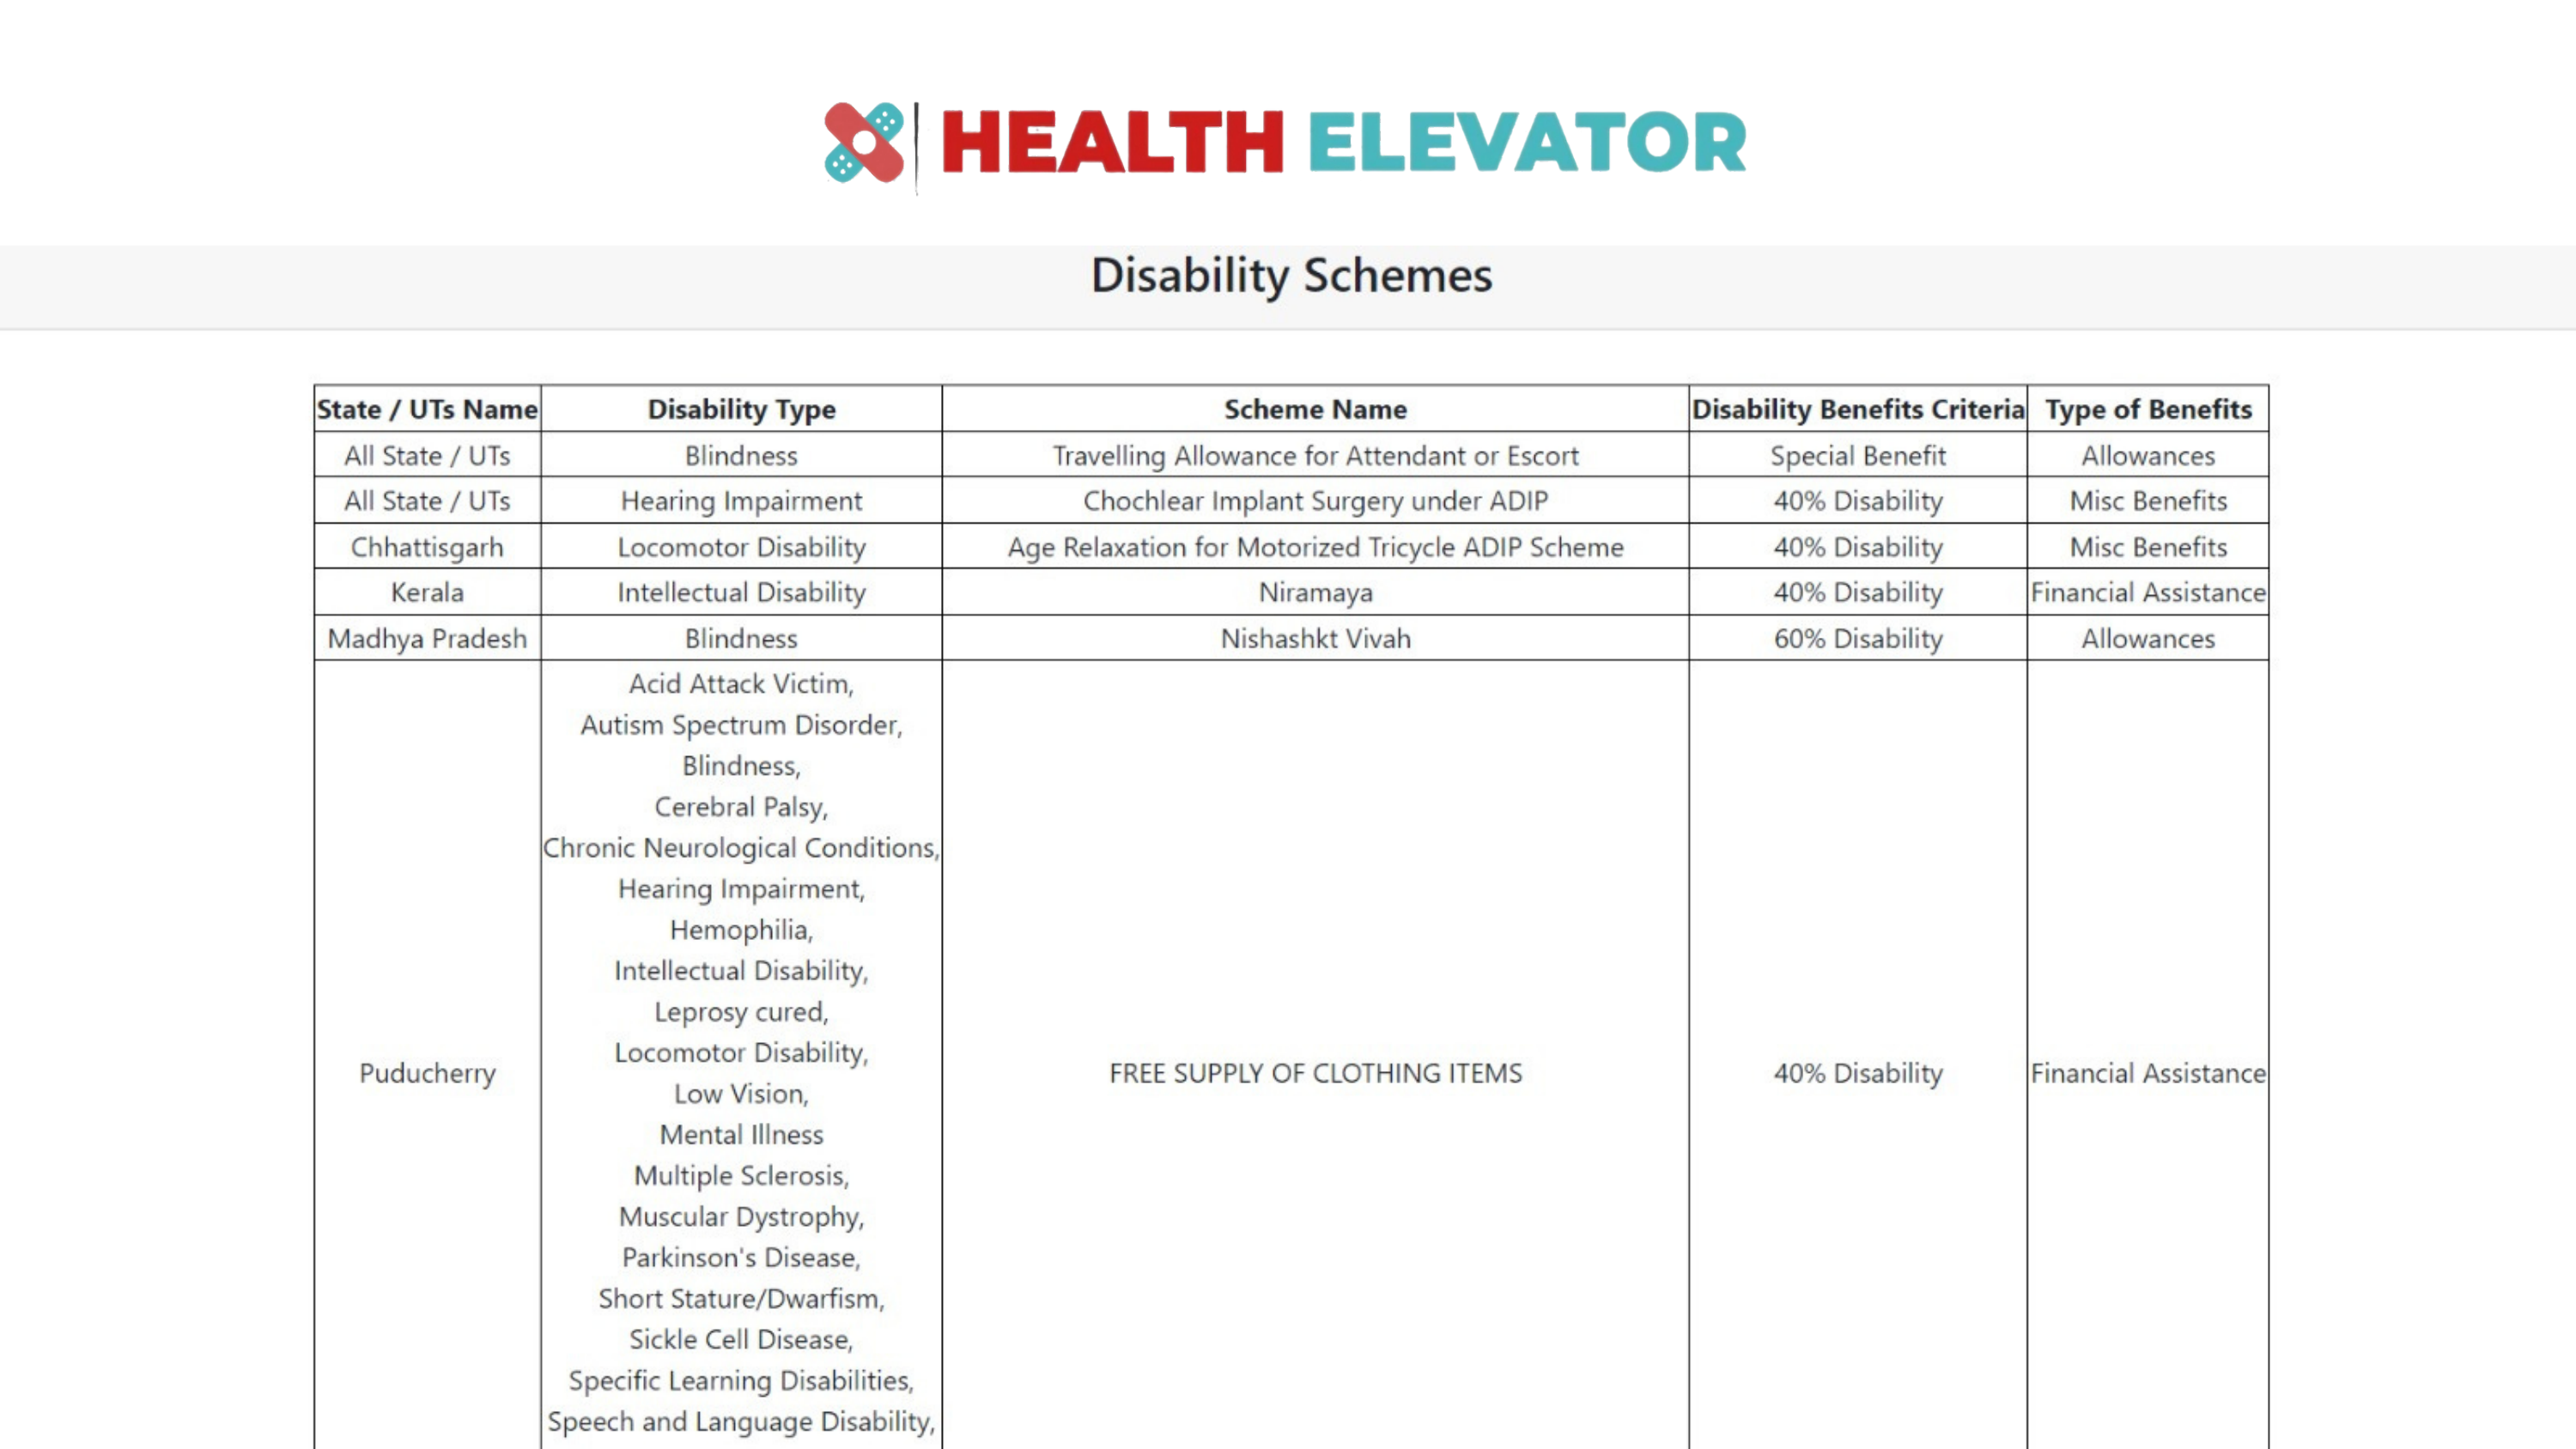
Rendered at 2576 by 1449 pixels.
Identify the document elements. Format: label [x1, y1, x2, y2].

text_box [0, 246, 2576, 1449]
text_box [811, 91, 1765, 198]
